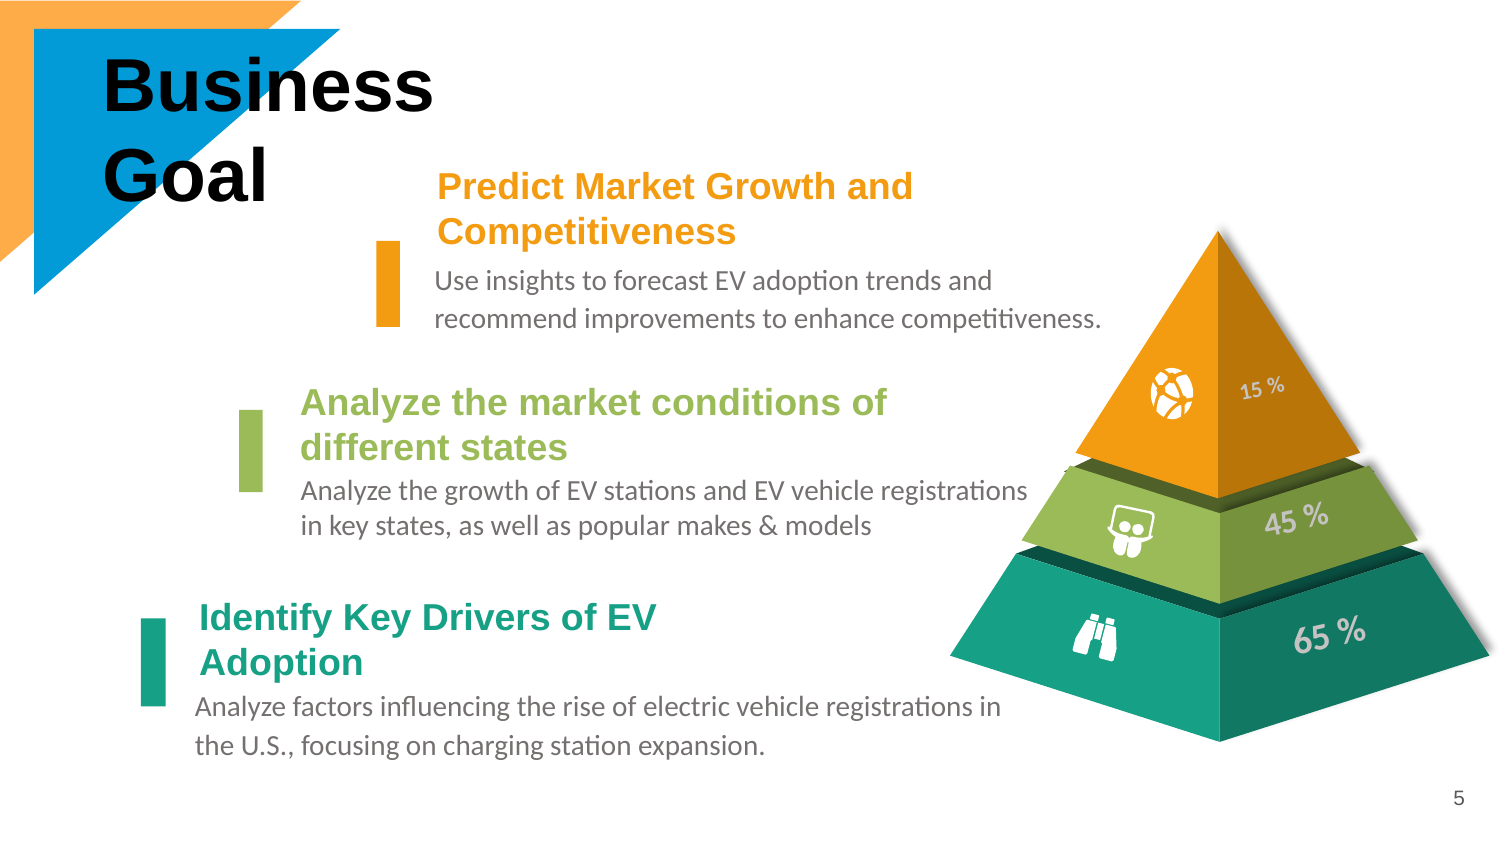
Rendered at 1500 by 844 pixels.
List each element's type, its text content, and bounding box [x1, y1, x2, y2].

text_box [949, 230, 1490, 743]
text_box [34, 28, 116, 295]
slide_number ‹#› [1389, 764, 1480, 830]
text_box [238, 370, 1058, 551]
text_box Business Goal [87, 28, 506, 224]
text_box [376, 154, 1157, 344]
text_box [0, 0, 302, 262]
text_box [140, 585, 1024, 770]
